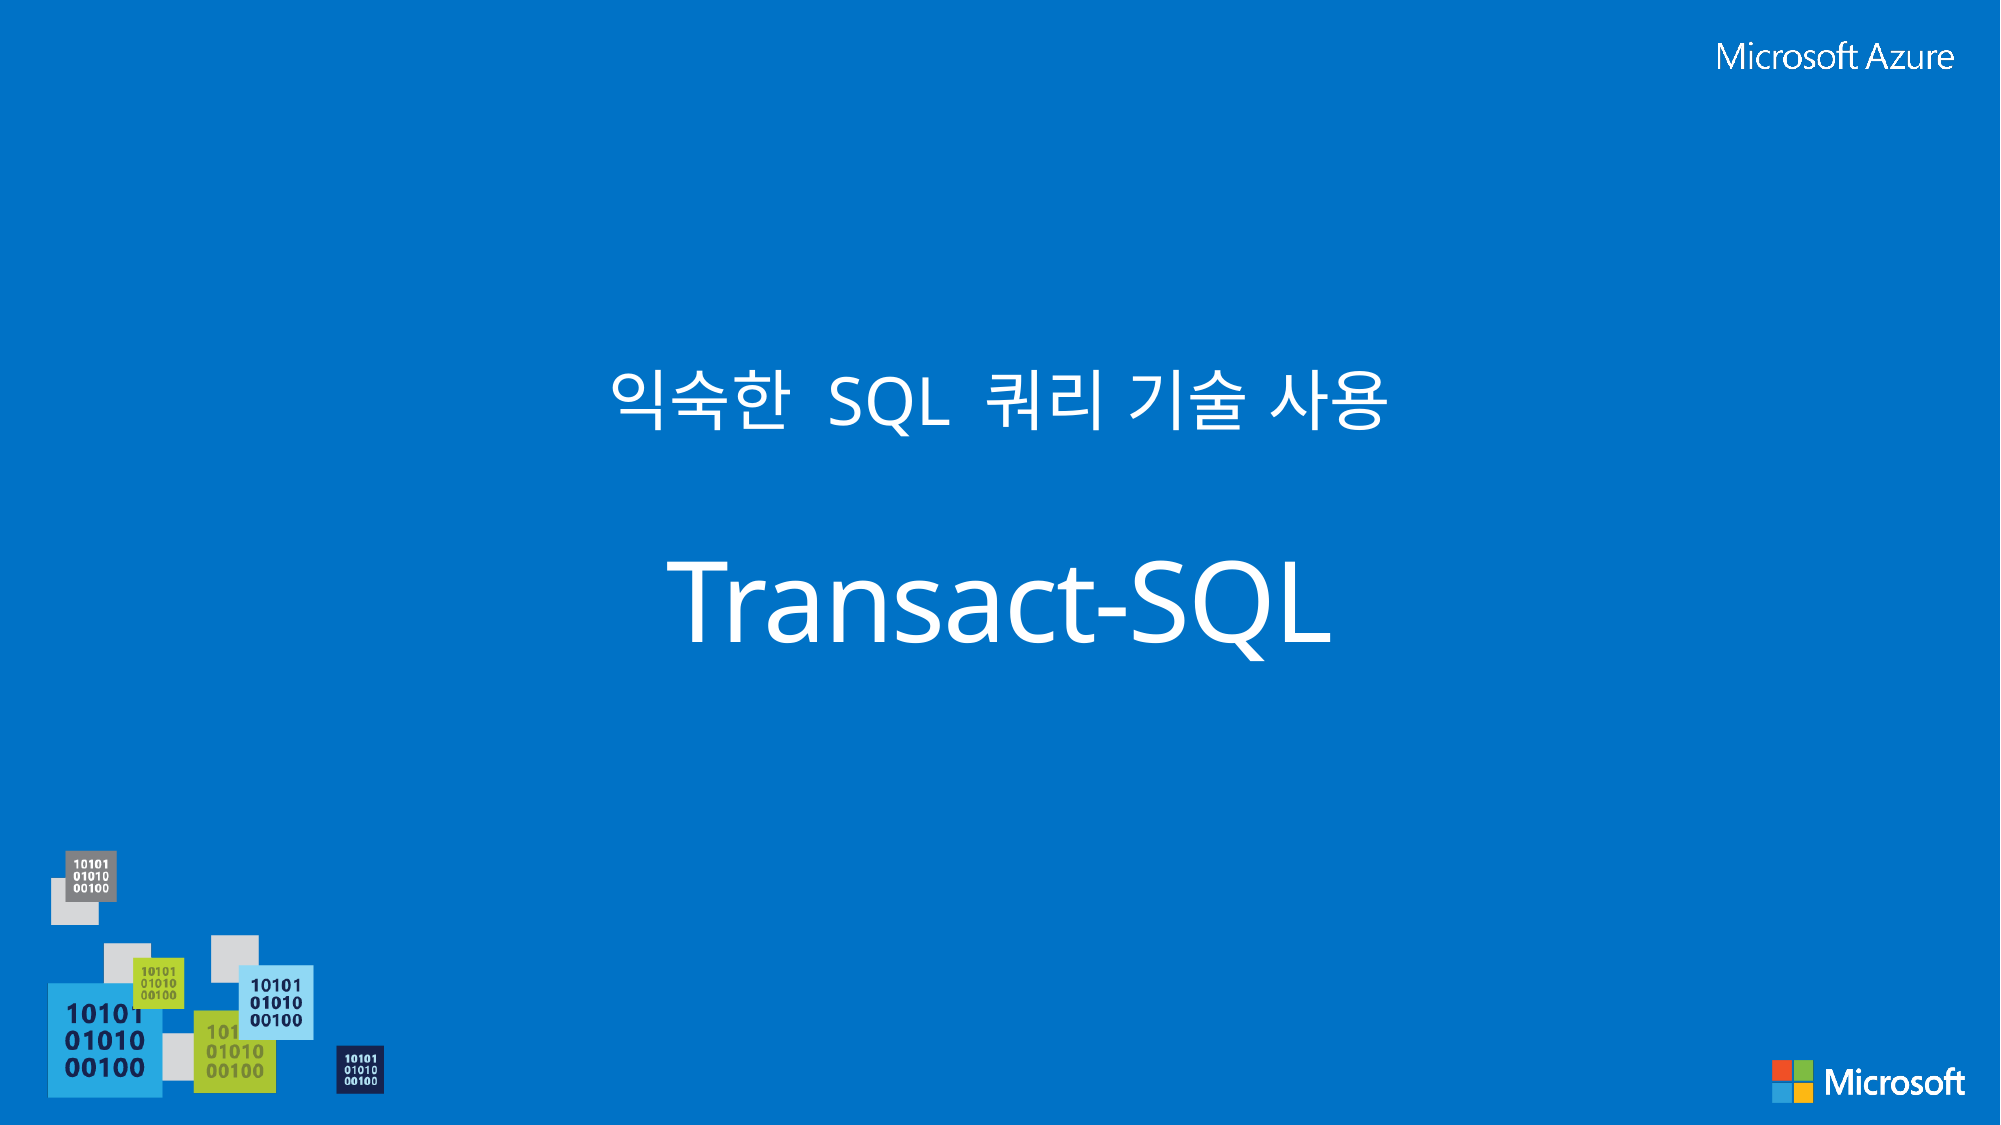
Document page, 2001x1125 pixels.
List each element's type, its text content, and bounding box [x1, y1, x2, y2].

title 익숙한 SQL 쿼리 기술 사용 [0, 360, 2000, 537]
picture [17, 808, 463, 1006]
picture [1699, 24, 1972, 87]
list Transact-SQL [0, 537, 2000, 700]
text_box [0, 1006, 2000, 1125]
